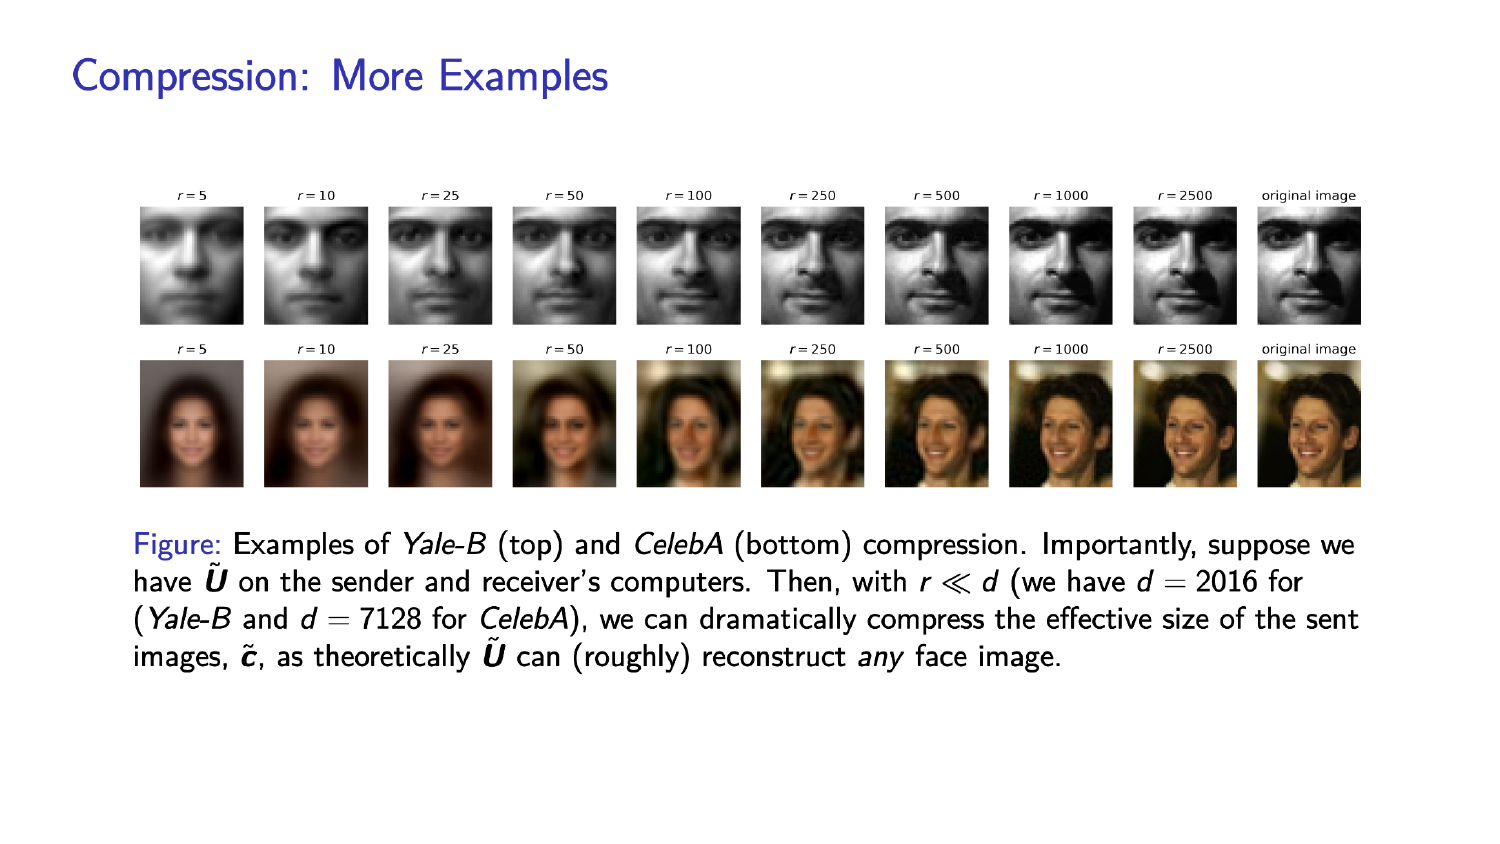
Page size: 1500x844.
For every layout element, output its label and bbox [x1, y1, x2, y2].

picture [44, 24, 1456, 819]
